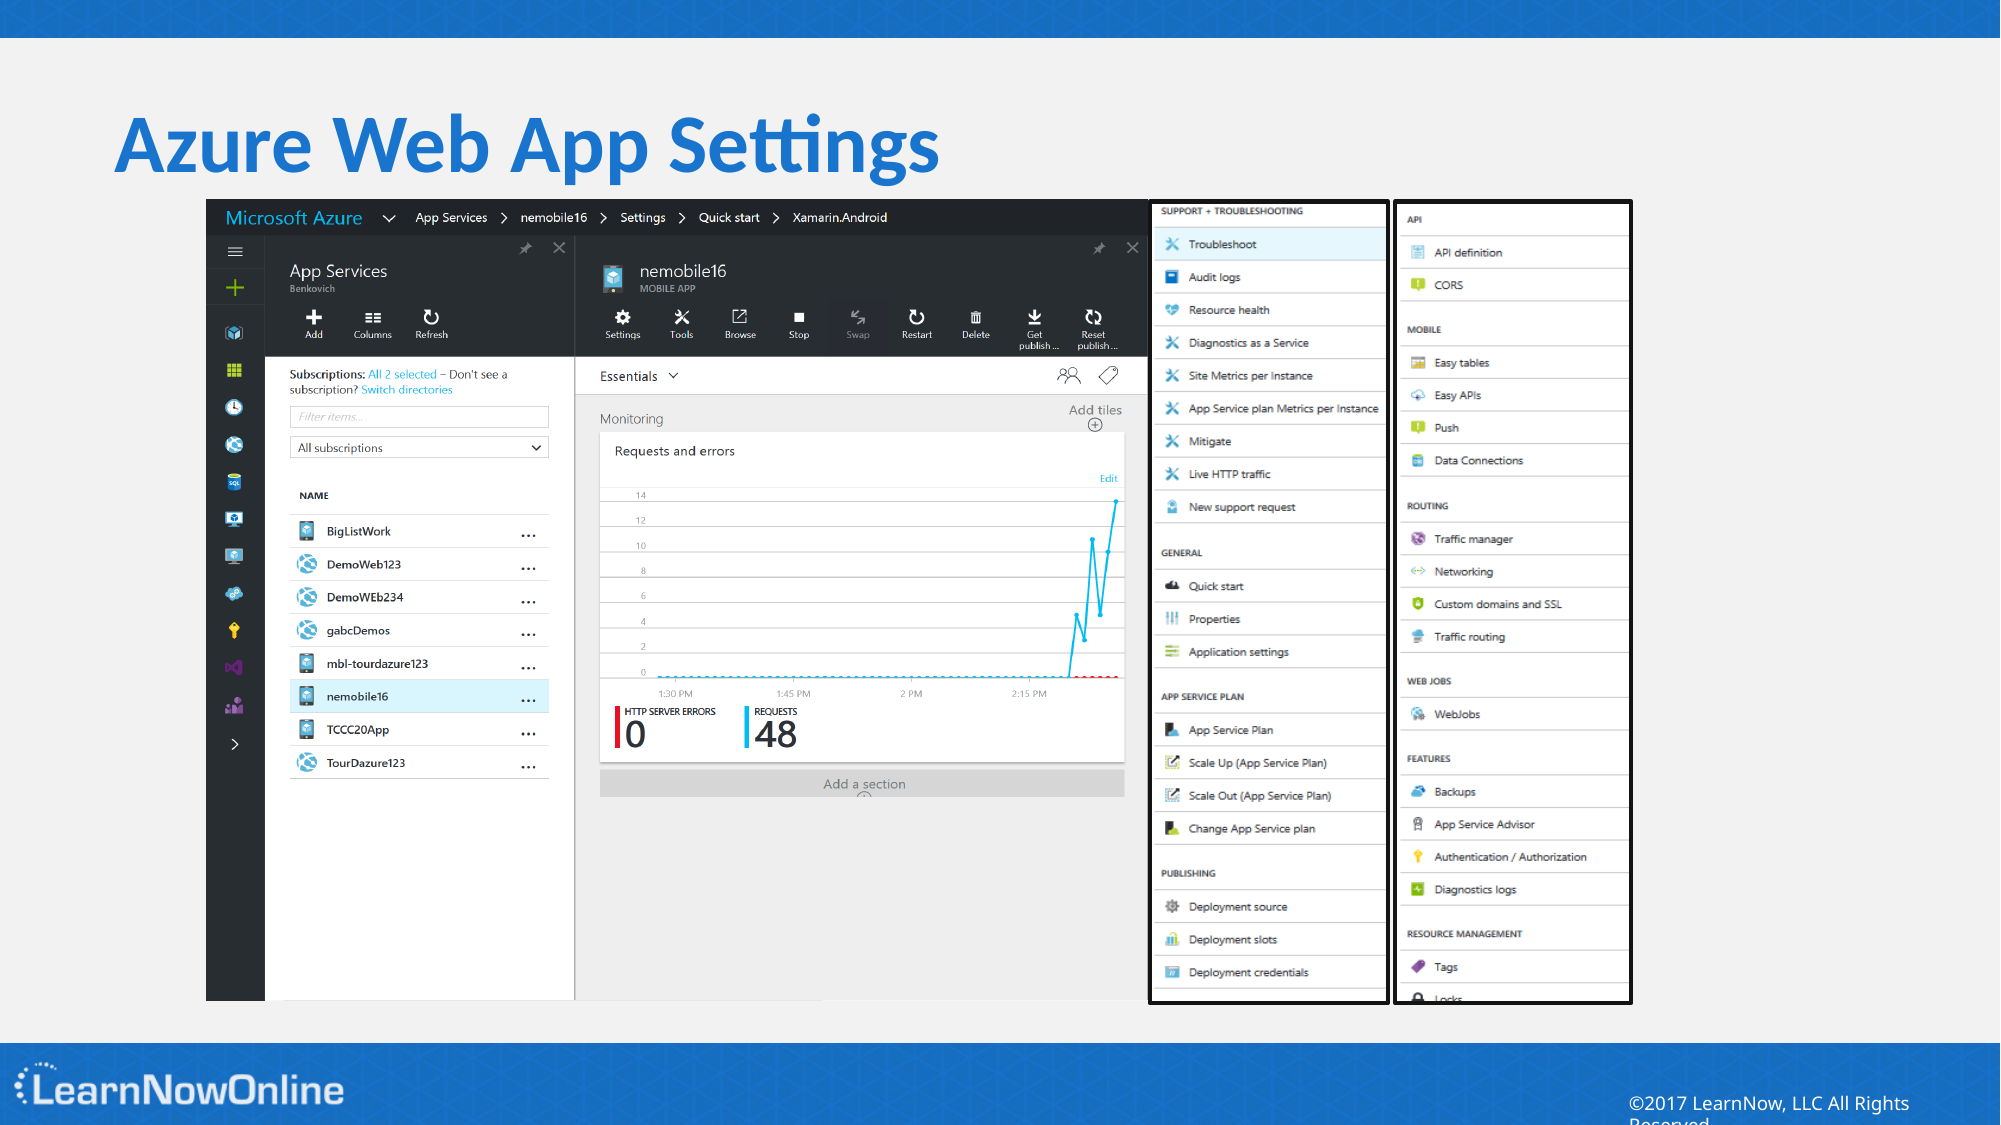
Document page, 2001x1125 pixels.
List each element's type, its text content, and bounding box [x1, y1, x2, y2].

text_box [206, 199, 1630, 1002]
picture [0, 1043, 2000, 1125]
picture [0, 0, 2000, 38]
title Azure Web App Settings [99, 45, 1900, 233]
